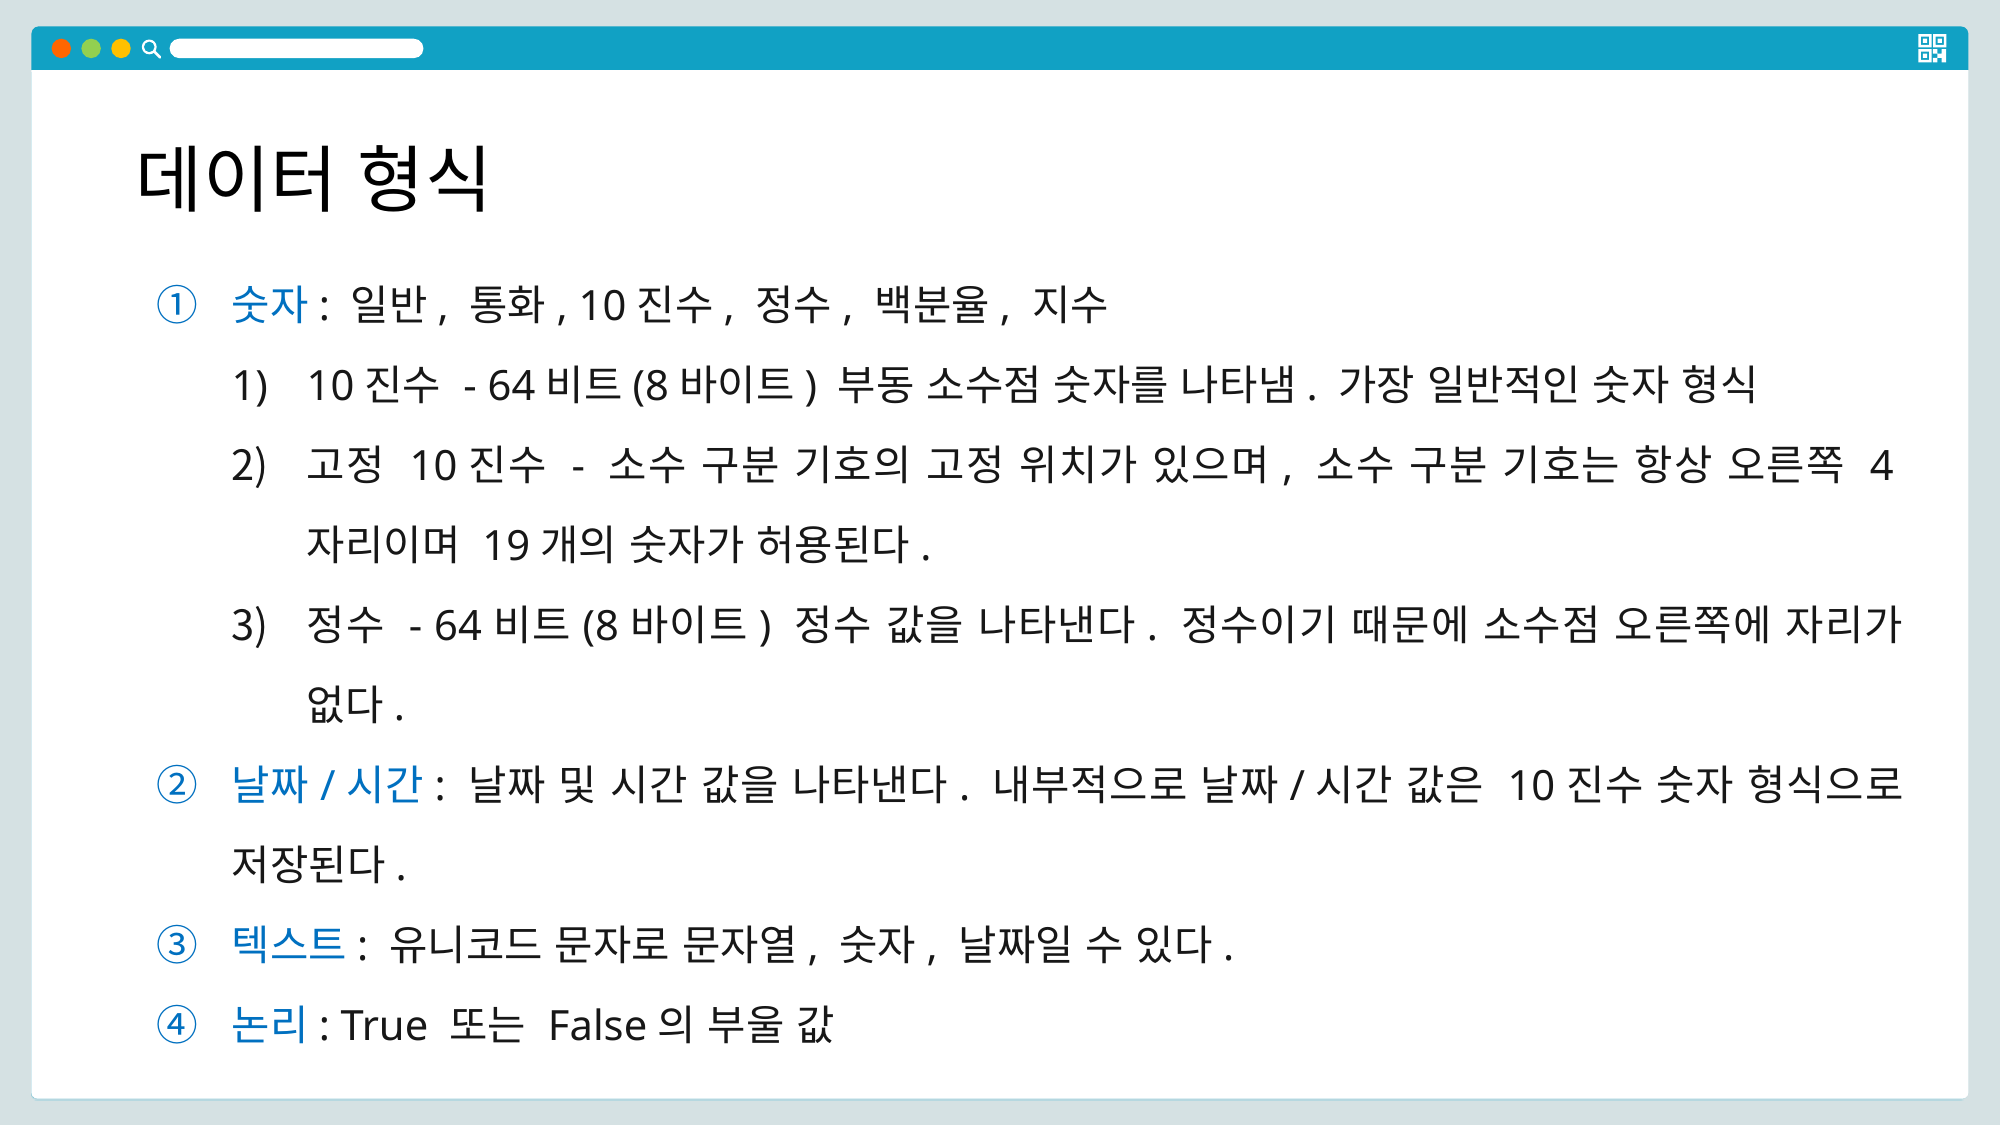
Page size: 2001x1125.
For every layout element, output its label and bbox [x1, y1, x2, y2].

text_box [31, 26, 1969, 1099]
